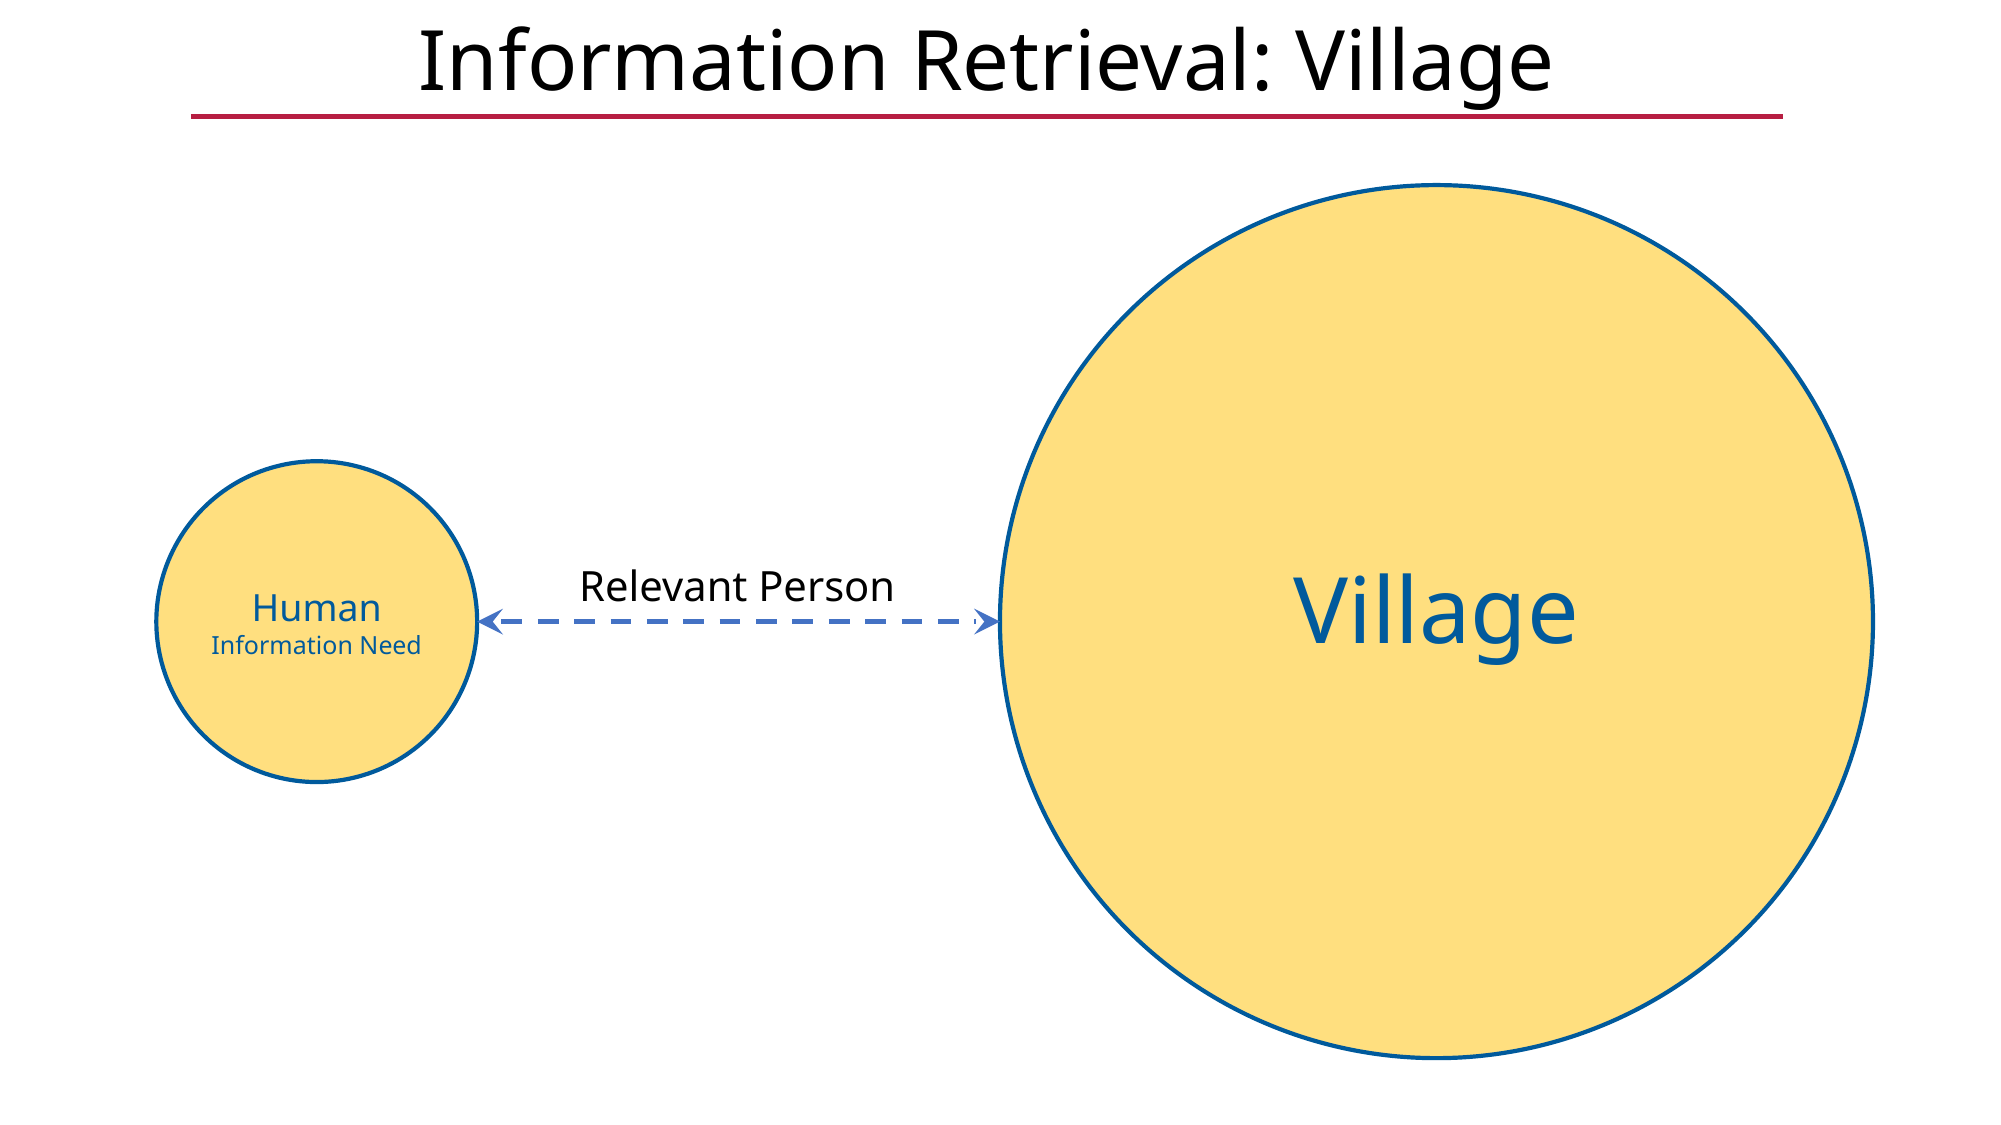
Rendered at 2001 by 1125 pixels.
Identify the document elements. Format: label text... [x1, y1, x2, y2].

text_box Human Information Need [155, 460, 479, 784]
text_box Information Retrieval: Village [0, 0, 1988, 115]
text_box Relevant Person [564, 552, 913, 618]
text_box Village [998, 184, 1875, 1060]
